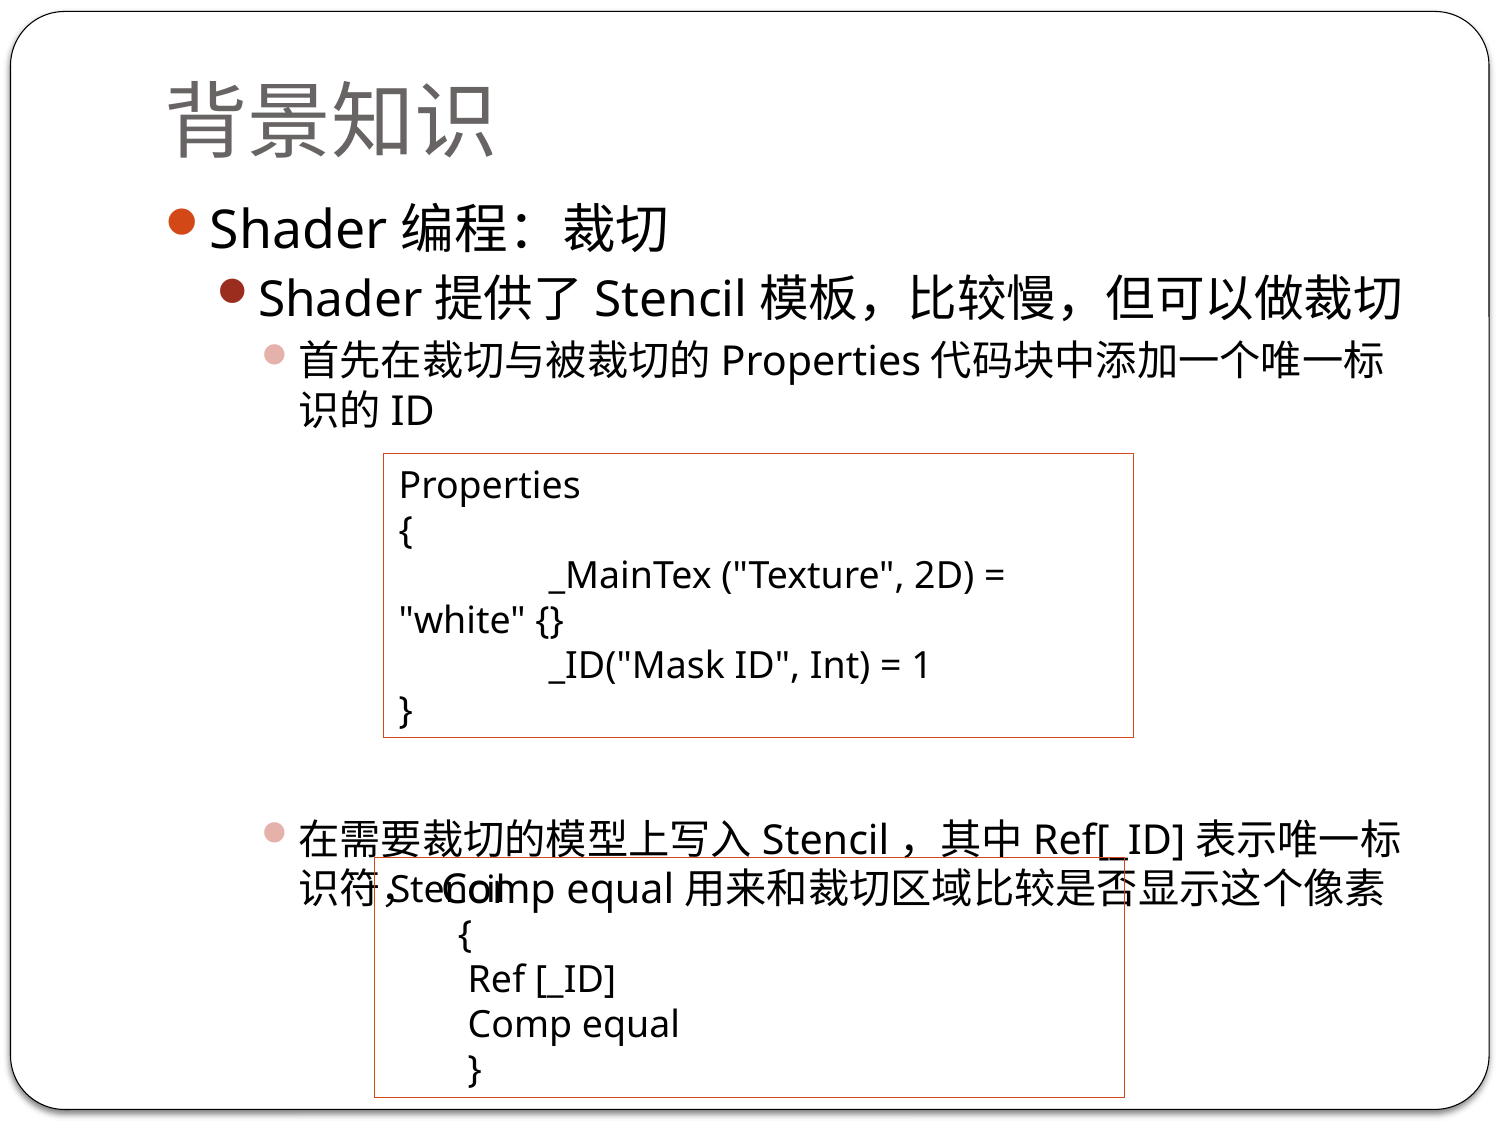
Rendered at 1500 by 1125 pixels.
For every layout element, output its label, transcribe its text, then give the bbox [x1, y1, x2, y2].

list Shader编程：裁切 Shader提供了Stencil模板，比较慢，但可以做裁切 首先在裁切与被裁切的Properties代码块中添加一个唯一标识的ID 在需要裁切的模型上写入Stencil，其中Ref[_ID]表示唯一标识符， Comp equal用来和裁切区域比较是否显示这个像素 [150, 187, 1425, 938]
title 背景知识 [150, 0, 1425, 183]
text_box Properties { _MainTex ("Texture", 2D) = "white" {} _ID("Mask ID", Int) = 1 } [383, 453, 1134, 738]
text_box Stencil { Ref [_ID] Comp equal } [374, 857, 1125, 1098]
